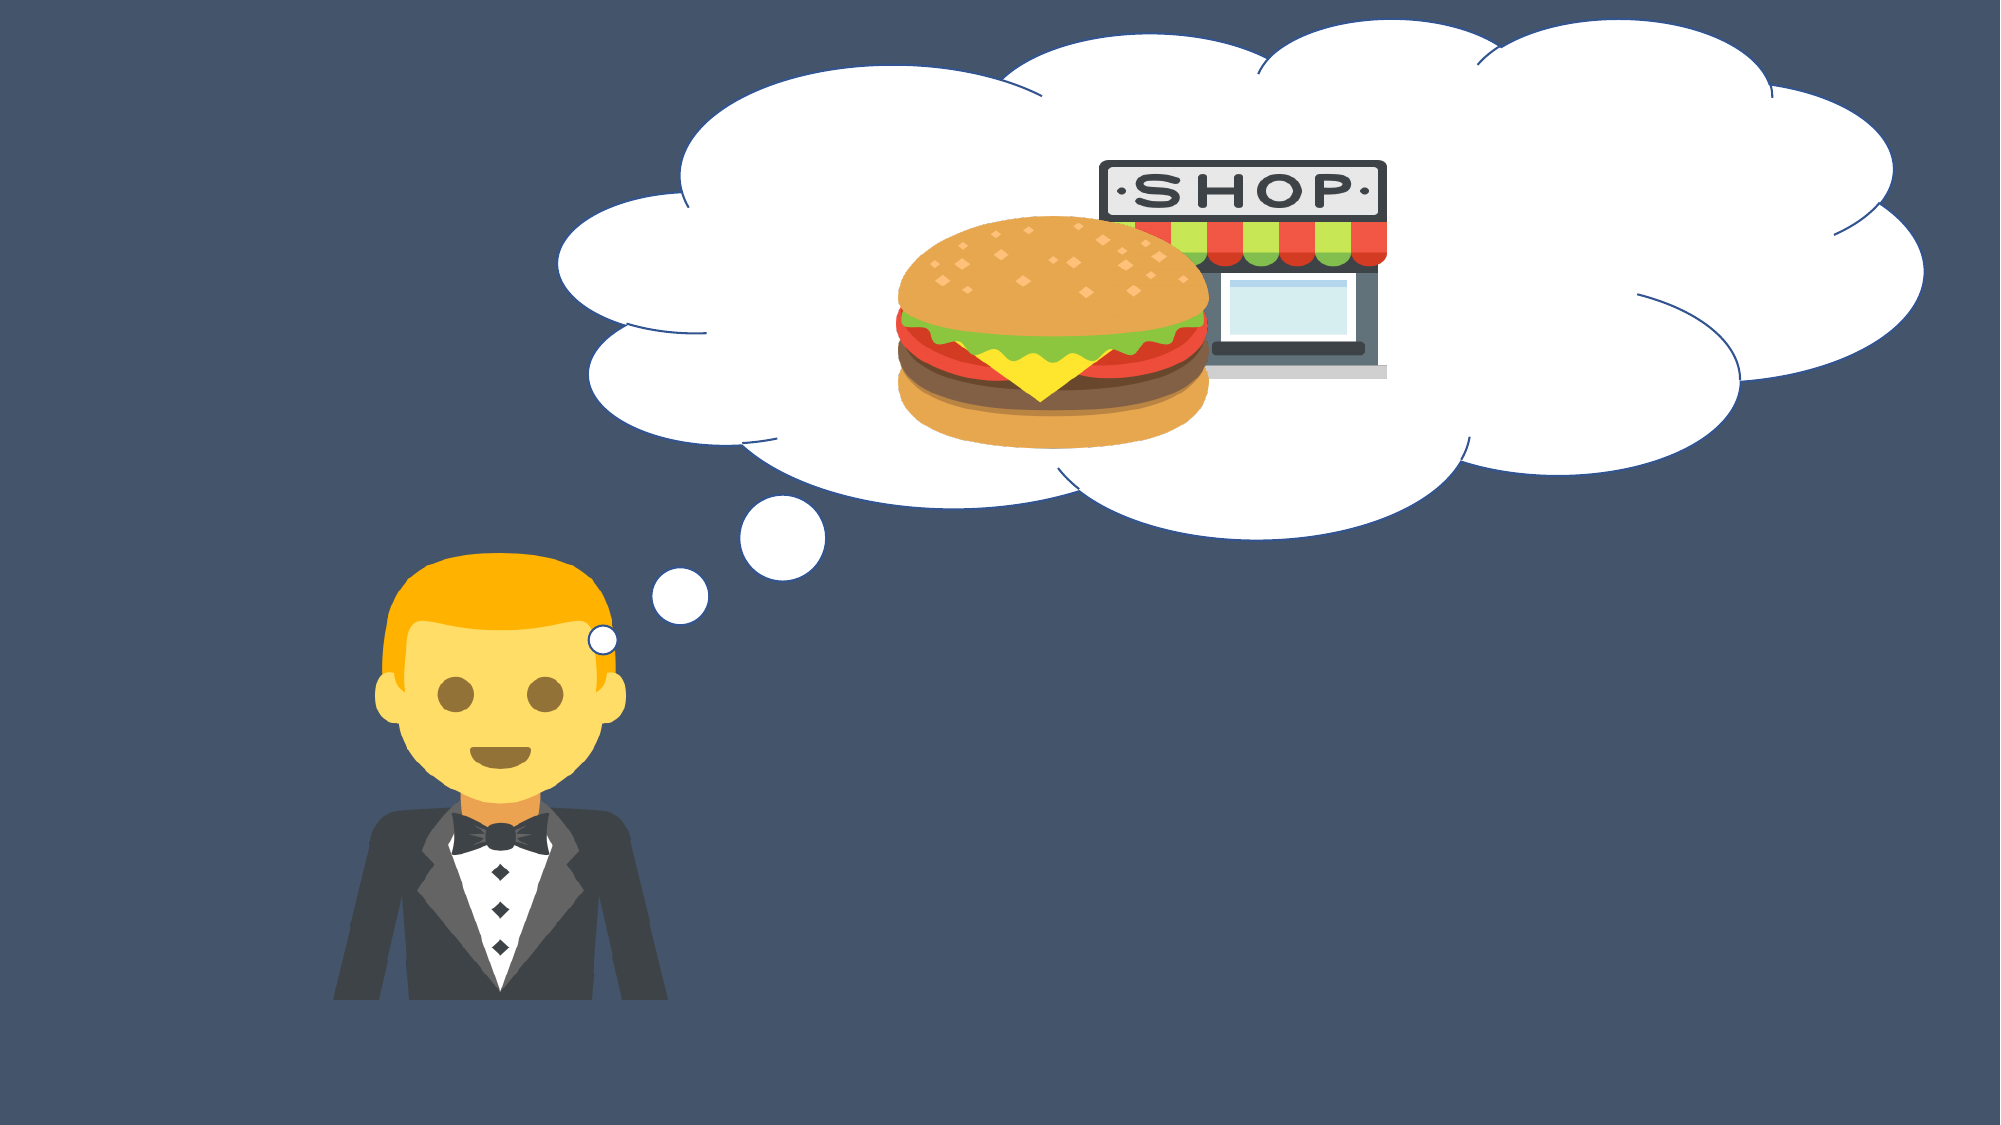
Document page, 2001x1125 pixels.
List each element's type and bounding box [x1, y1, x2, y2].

picture [257, 538, 743, 1014]
text_box [556, 17, 1926, 542]
picture [885, 160, 1387, 456]
text_box [738, 493, 828, 583]
